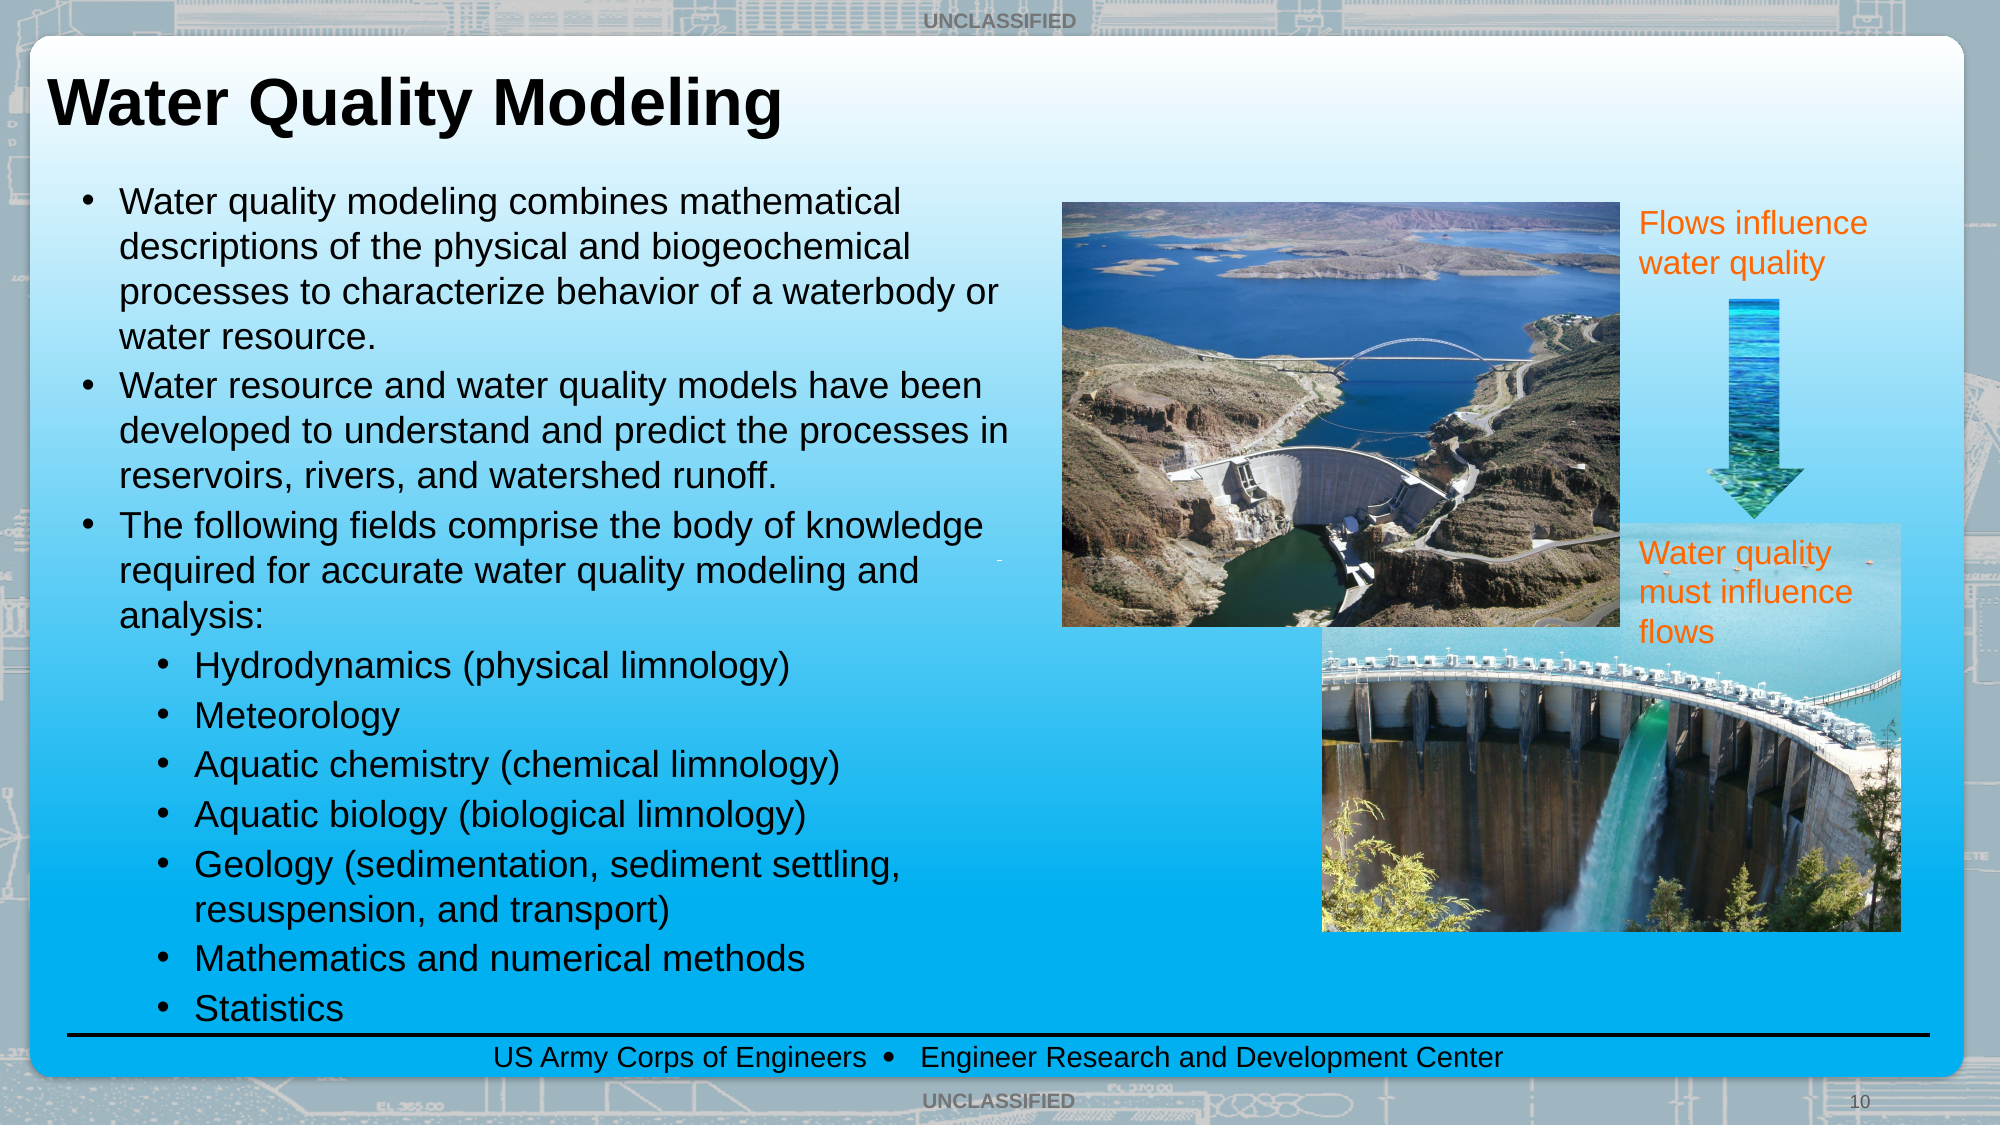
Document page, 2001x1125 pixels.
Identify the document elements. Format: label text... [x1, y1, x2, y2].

text_box [187, 690, 196, 860]
picture [0, 0, 2000, 1125]
slide_number 10 [1830, 1077, 1998, 1125]
list Water quality modeling combines mathematical descriptions of the physical and biogeochemical processes to characterize behavior of a waterbody or water resource. Water resource and water quality models have been developed to understand and predict the processes in reservoirs, rivers, and watershed runoff. The following fields comprise the body of knowledge required for accurate water quality modeling and analysis: Hydrodynamics (physical limnology) Meteorology Aquatic chemistry (chemical limnology) Aquatic biology (biological limnology) Geology (sedimentation, sediment settling, resuspension, and transport) Mathematics and numerical methods Statistics [66, 169, 1058, 1026]
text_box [1062, 193, 1915, 932]
title Water Quality Modeling [31, 32, 1866, 166]
